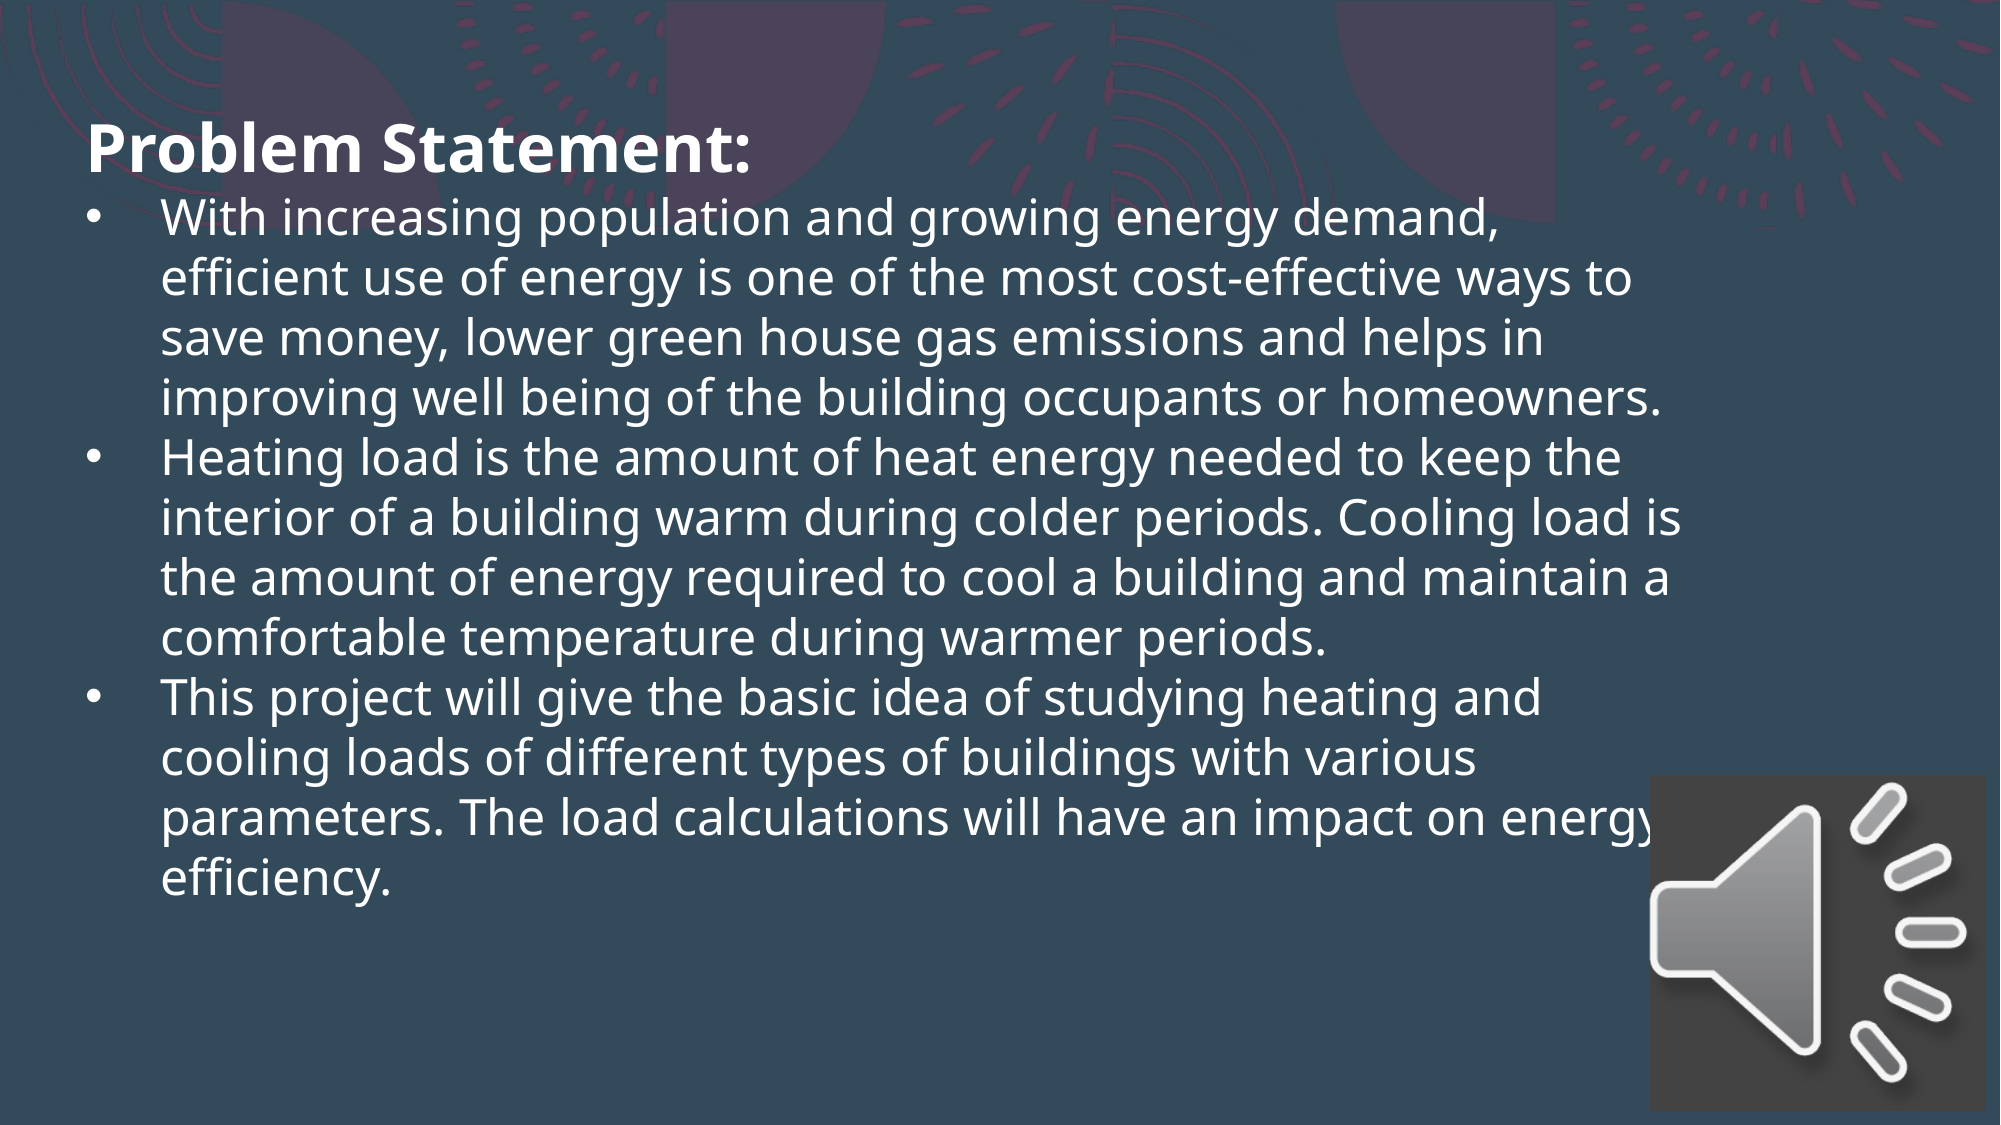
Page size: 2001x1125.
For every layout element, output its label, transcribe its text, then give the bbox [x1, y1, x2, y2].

picture [1648, 773, 1987, 1112]
text_box Problem Statement: With increasing population and growing energy demand, efficient use of energy is one of the most cost-effective ways to save money, lower green house gas emissions and helps in improving well being of the building occupants or homeowners. Heating load is the amount of heat energy needed to keep the interior of a building warm during colder periods. Cooling load is the amount of energy required to cool a building and maintain a comfortable temperature during warmer periods. This project will give the basic idea of studying heating and cooling loads of different types of buildings with various parameters. The load calculations will have an impact on energy efficiency. [70, 98, 1713, 1018]
